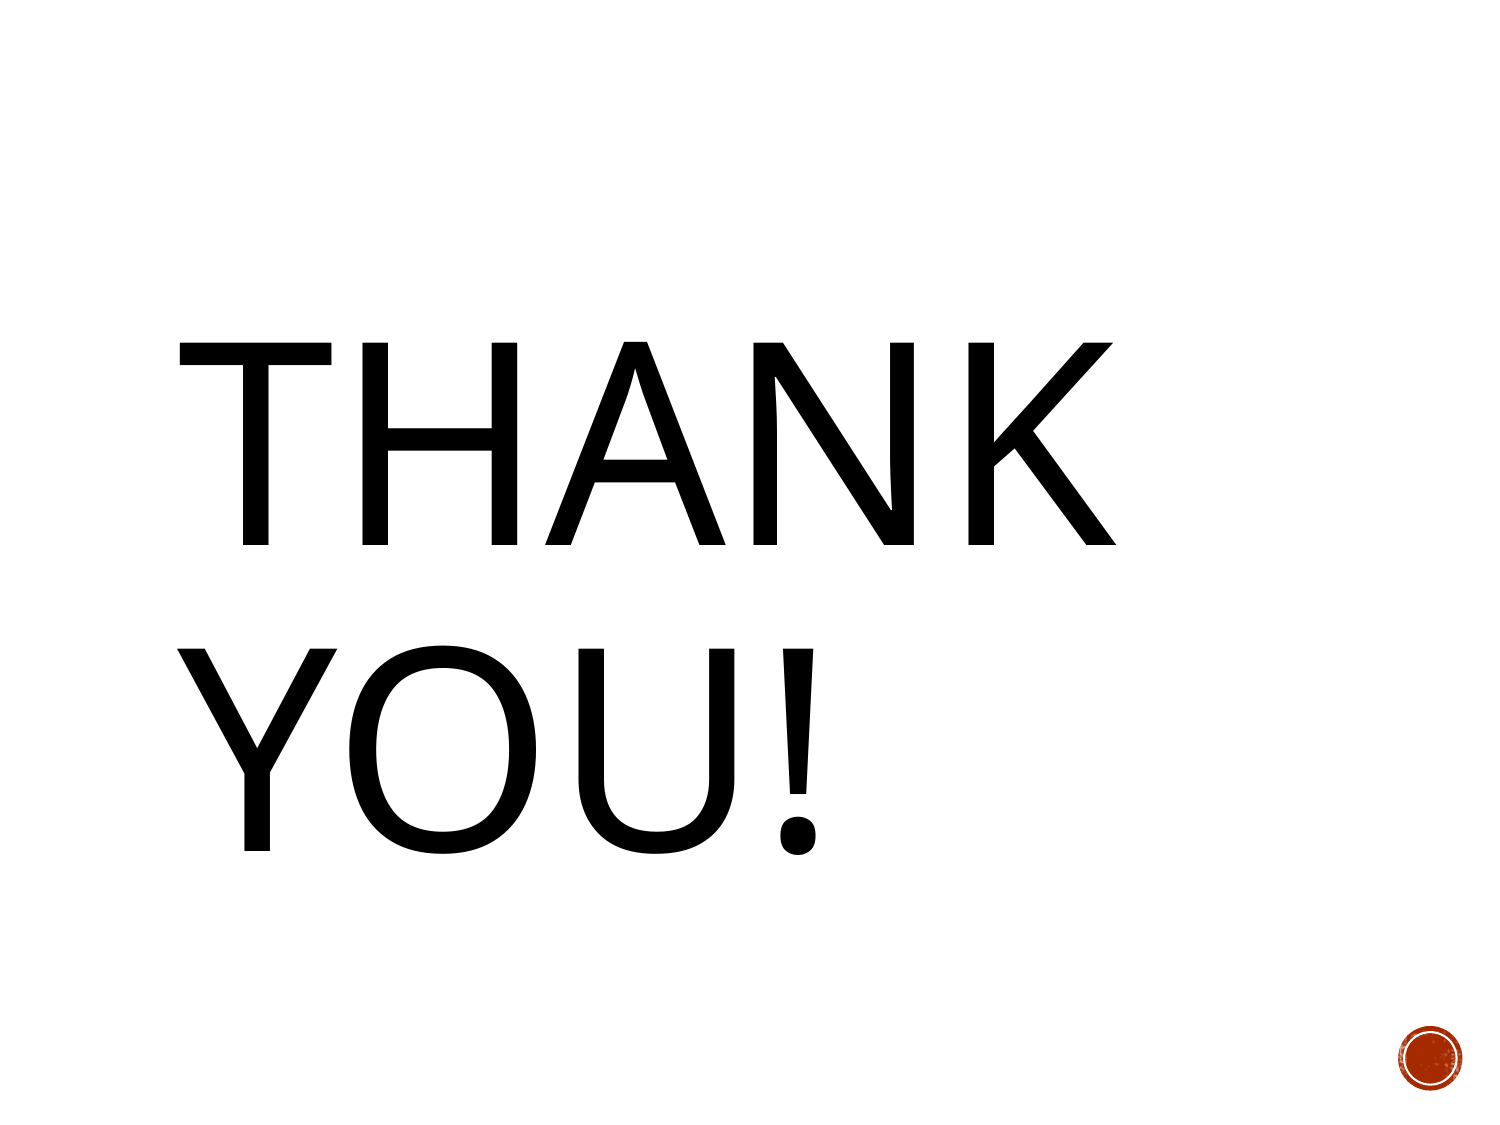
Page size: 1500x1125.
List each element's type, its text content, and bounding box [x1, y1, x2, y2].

title Thank You! [162, 474, 1438, 739]
